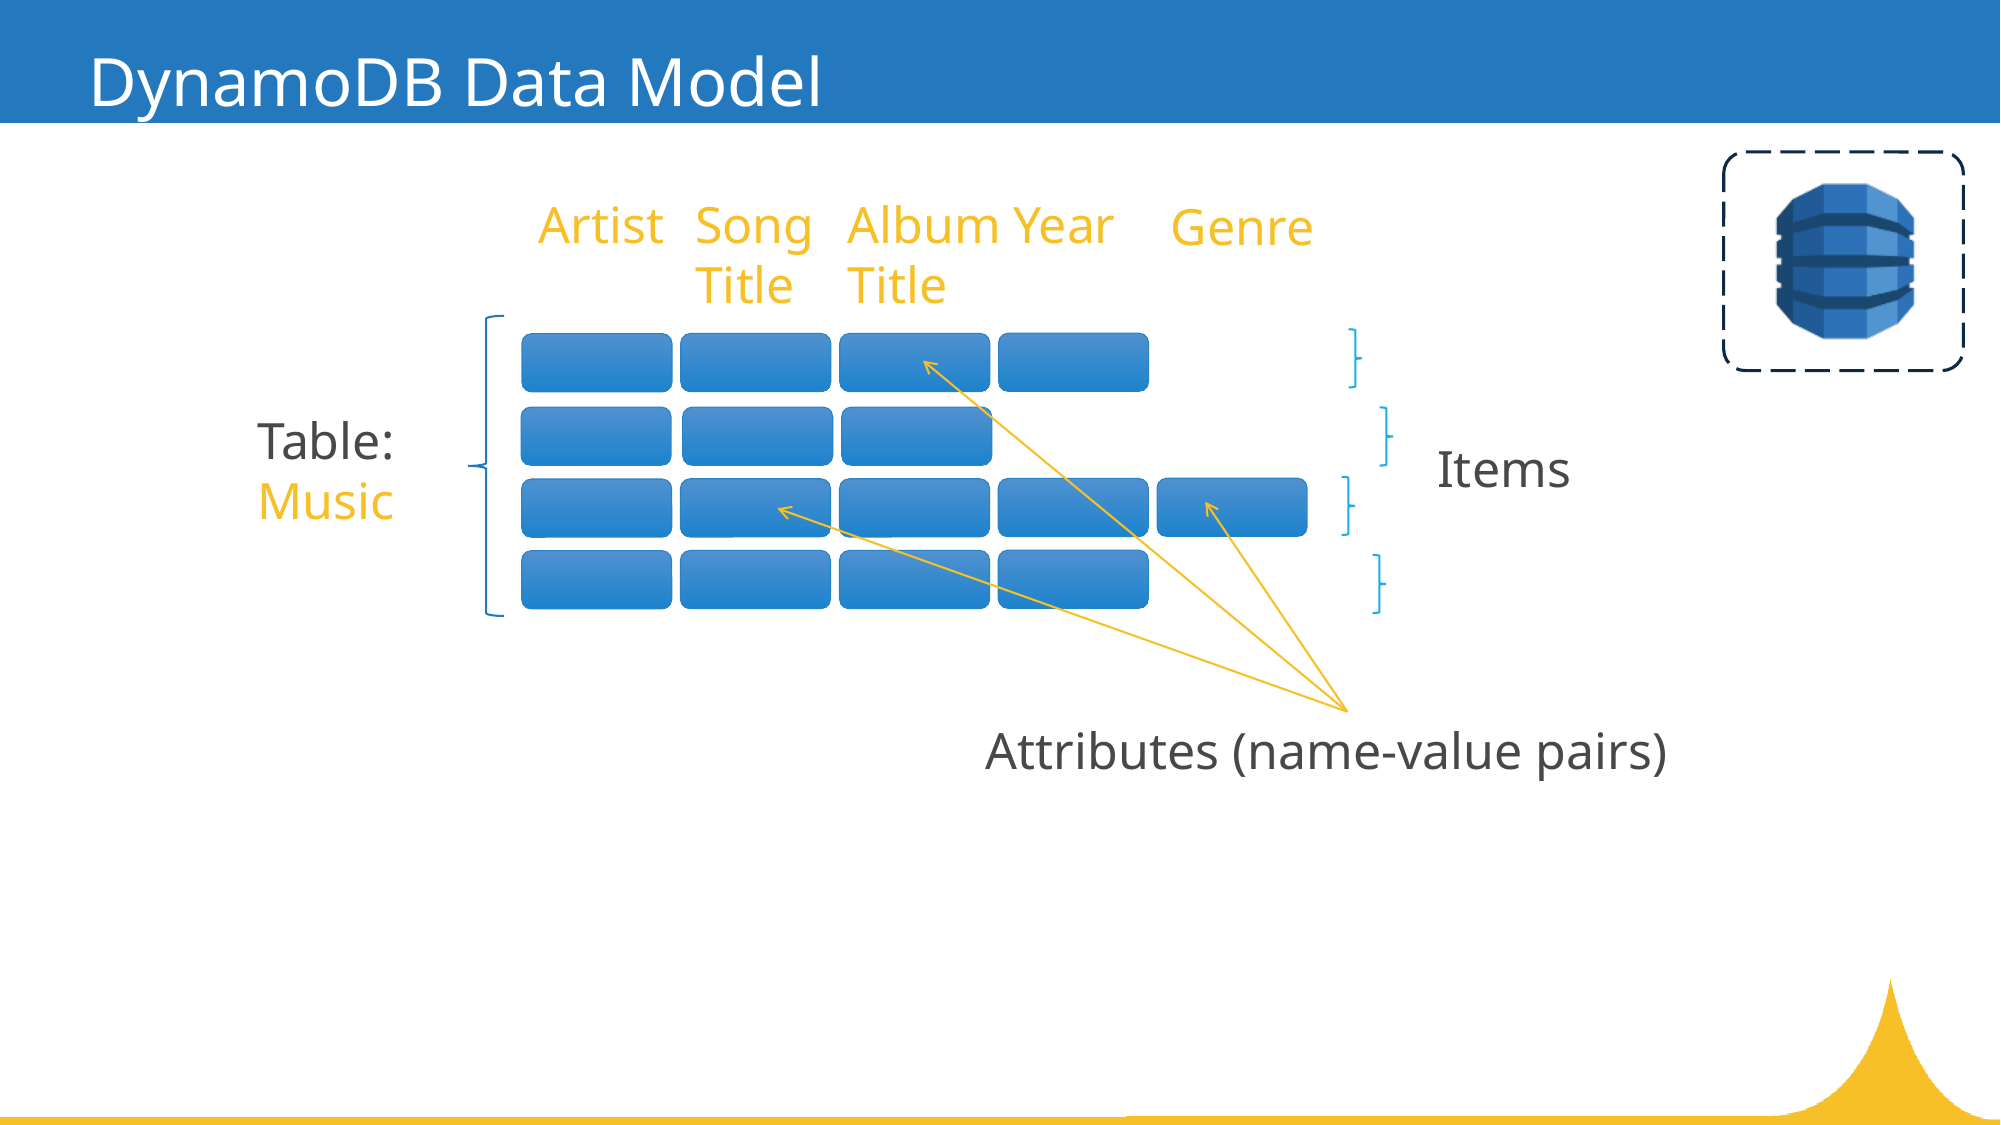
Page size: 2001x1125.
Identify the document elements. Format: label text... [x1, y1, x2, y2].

picture [1765, 181, 1926, 342]
title DynamoDB Data Model [73, 25, 1869, 145]
text_box [1723, 151, 1964, 372]
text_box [523, 185, 1724, 788]
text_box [242, 315, 505, 616]
picture [1126, 926, 2001, 1125]
